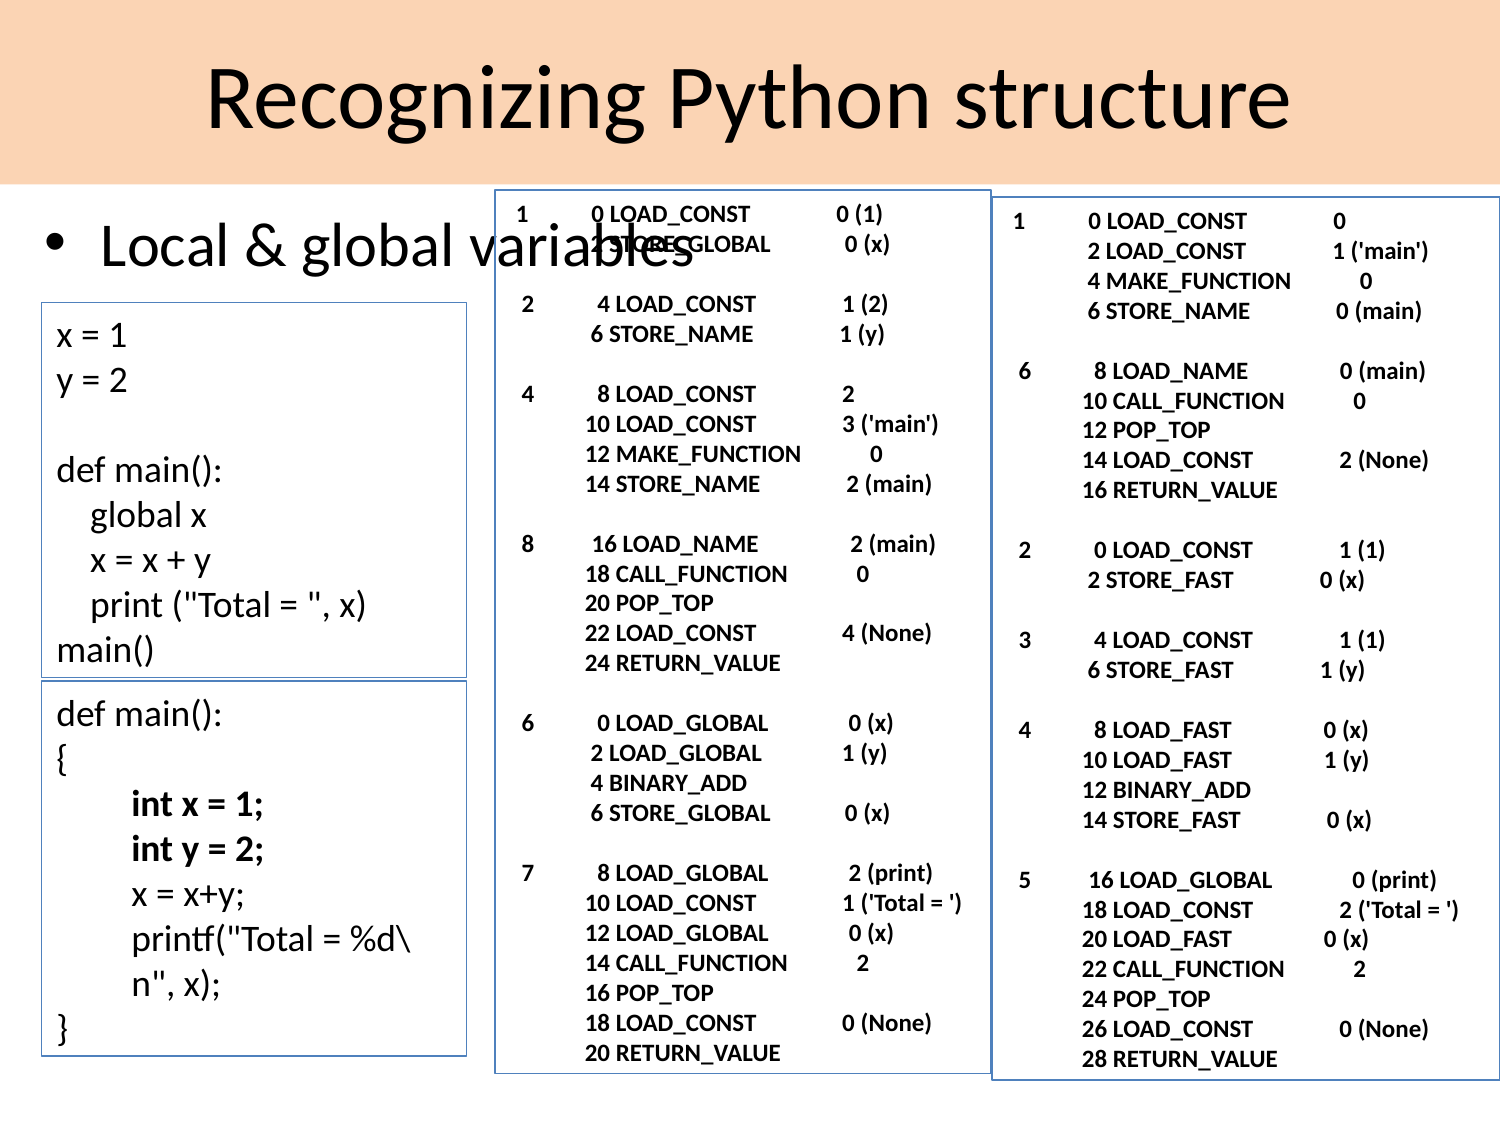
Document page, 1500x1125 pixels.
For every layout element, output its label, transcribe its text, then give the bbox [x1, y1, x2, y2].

list Local & global variables [29, 196, 495, 1035]
text_box x = 1 y = 2 def main(): global x x = x + y print ("Total = ", x) main() [41, 302, 467, 678]
text_box def main(): { int x = 1; int y = 2; x = x+y; printf("Total = %d\n", x); } [41, 680, 467, 1056]
title Recognizing Python structure [0, 0, 1500, 185]
text_box 1 0 LOAD_CONST 0 (1) 2 STORE_GLOBAL 0 (x) 2 4 LOAD_CONST 1 (2) 6 STORE_NAME 1 (y) 4 8 LOAD_CONST 2 10 LOAD_CONST 3 ('main') 12 MAKE_FUNCTION 0 14 STORE_NAME 2 (main) 8 16 LOAD_NAME 2 (main) 18 CALL_FUNCTION 0 20 POP_TOP 22 LOAD_CONST 4 (None) 24 RETURN_VALUE 6 0 LOAD_GLOBAL 0 (x) 2 LOAD_GLOBAL 1 (y) 4 BINARY_ADD 6 STORE_GLOBAL 0 (x) 7 8 LOAD_GLOBAL 2 (print) 10 LOAD_CONST 1 ('Total = ') 12 LOAD_GLOBAL 0 (x) 14 CALL_FUNCTION 2 16 POP_TOP 18 LOAD_CONST 0 (None) 20 RETURN_VALUE [495, 190, 992, 1074]
text_box 1 0 LOAD_CONST 0 2 LOAD_CONST 1 ('main') 4 MAKE_FUNCTION 0 6 STORE_NAME 0 (main) 6 8 LOAD_NAME 0 (main) 10 CALL_FUNCTION 0 12 POP_TOP 14 LOAD_CONST 2 (None) 16 RETURN_VALUE 2 0 LOAD_CONST 1 (1) 2 STORE_FAST 0 (x) 3 4 LOAD_CONST 1 (1) 6 STORE_FAST 1 (y) 4 8 LOAD_FAST 0 (x) 10 LOAD_FAST 1 (y) 12 BINARY_ADD 14 STORE_FAST 0 (x) 5 16 LOAD_GLOBAL 0 (print) 18 LOAD_CONST 2 ('Total = ') 20 LOAD_FAST 0 (x) 22 CALL_FUNCTION 2 24 POP_TOP 26 LOAD_CONST 0 (None) 28 RETURN_VALUE [992, 196, 1500, 1081]
